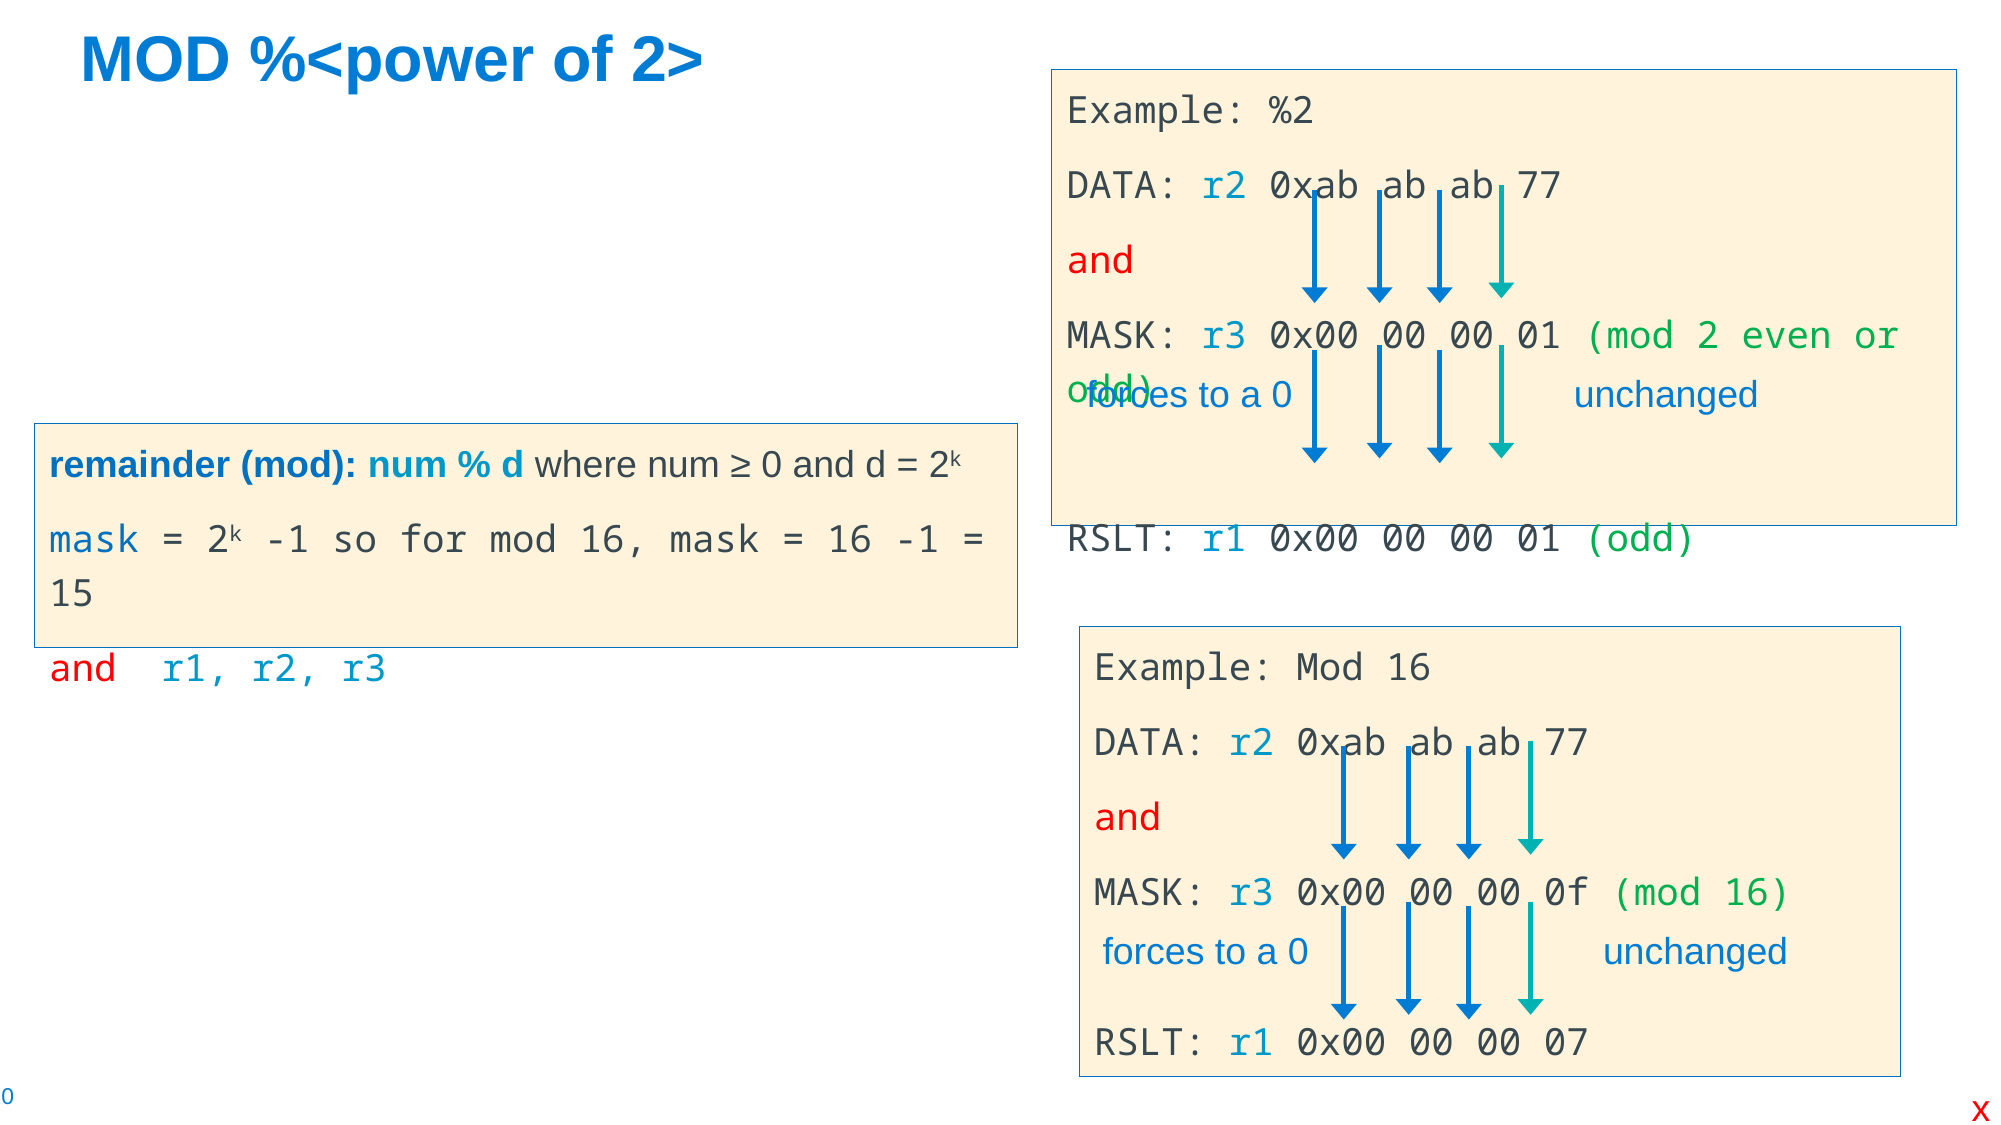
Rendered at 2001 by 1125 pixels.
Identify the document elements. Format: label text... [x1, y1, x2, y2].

text_box remainder (mod): num % d where num ≥ 0 and d = 2k mask = 2k -1 so for mod 16, mask = 16 -1 = 15 and r1, r2, r3 [34, 423, 1018, 648]
title MOD %<power of 2> [65, 16, 1363, 103]
text_box x [1956, 1076, 2000, 1125]
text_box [1079, 626, 1901, 1077]
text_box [1051, 69, 1957, 526]
